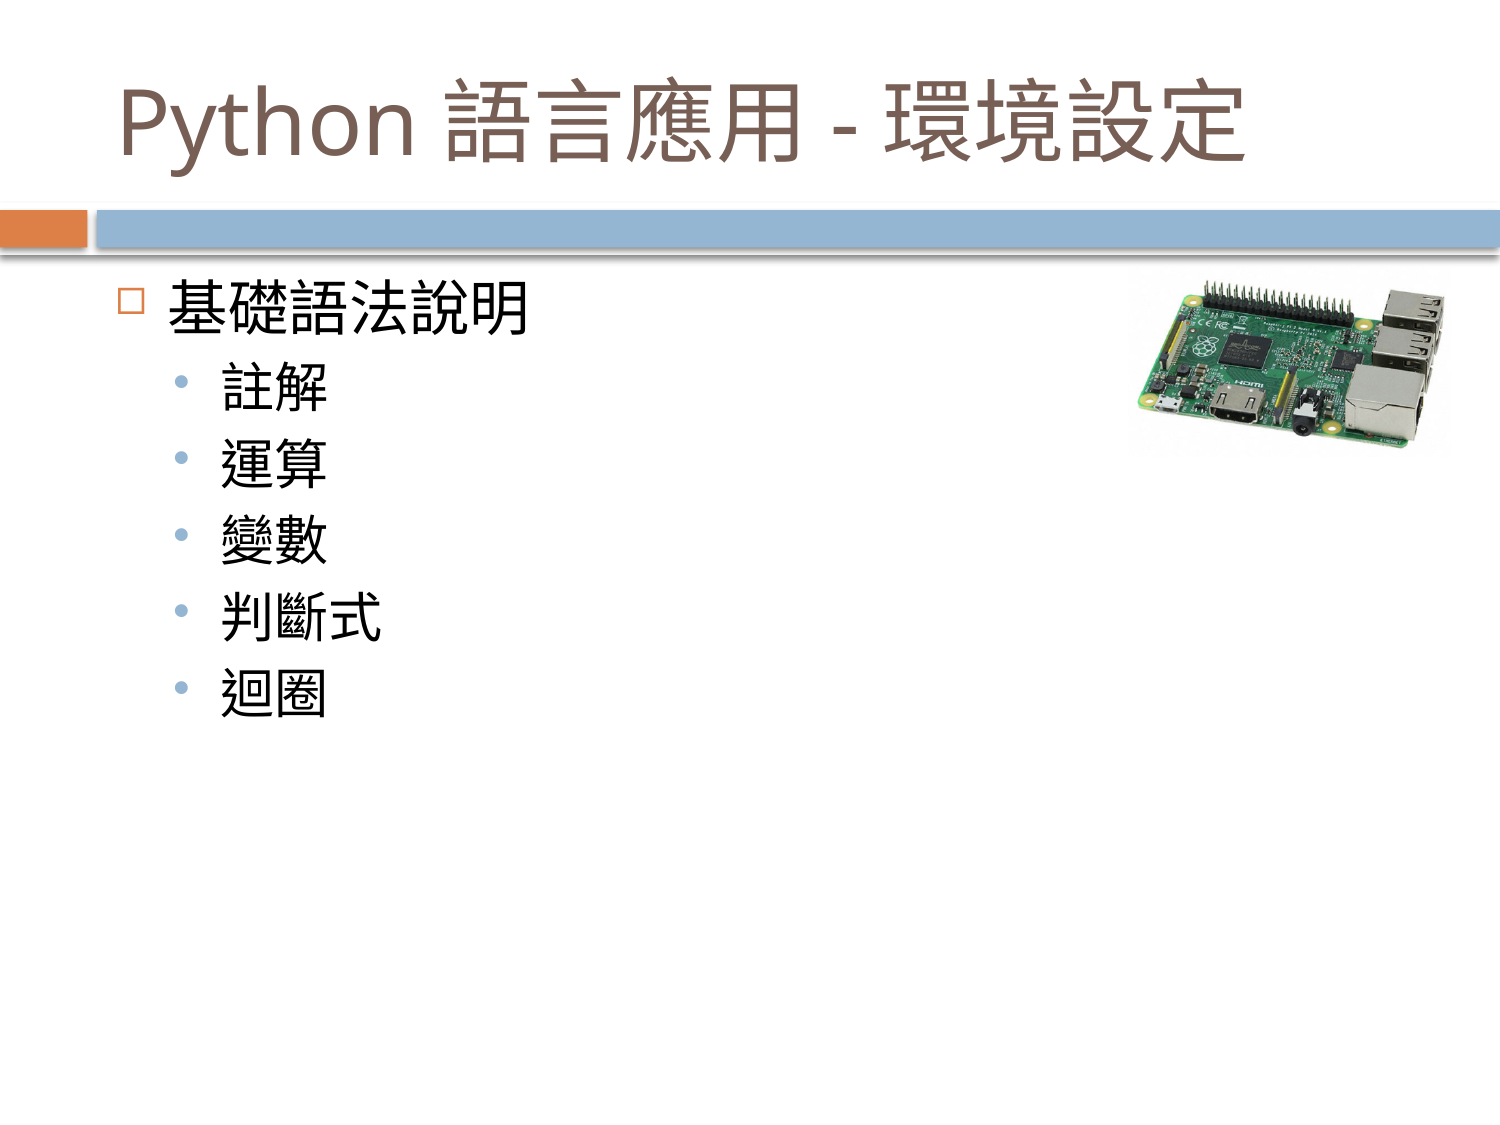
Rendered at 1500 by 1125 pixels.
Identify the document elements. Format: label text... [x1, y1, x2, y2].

list 基礎語法說明 註解 運算 變數 判斷式 迴圈 [100, 262, 1438, 1000]
title Python語言應用-環境設定 [100, 37, 1438, 200]
picture [1127, 266, 1451, 457]
